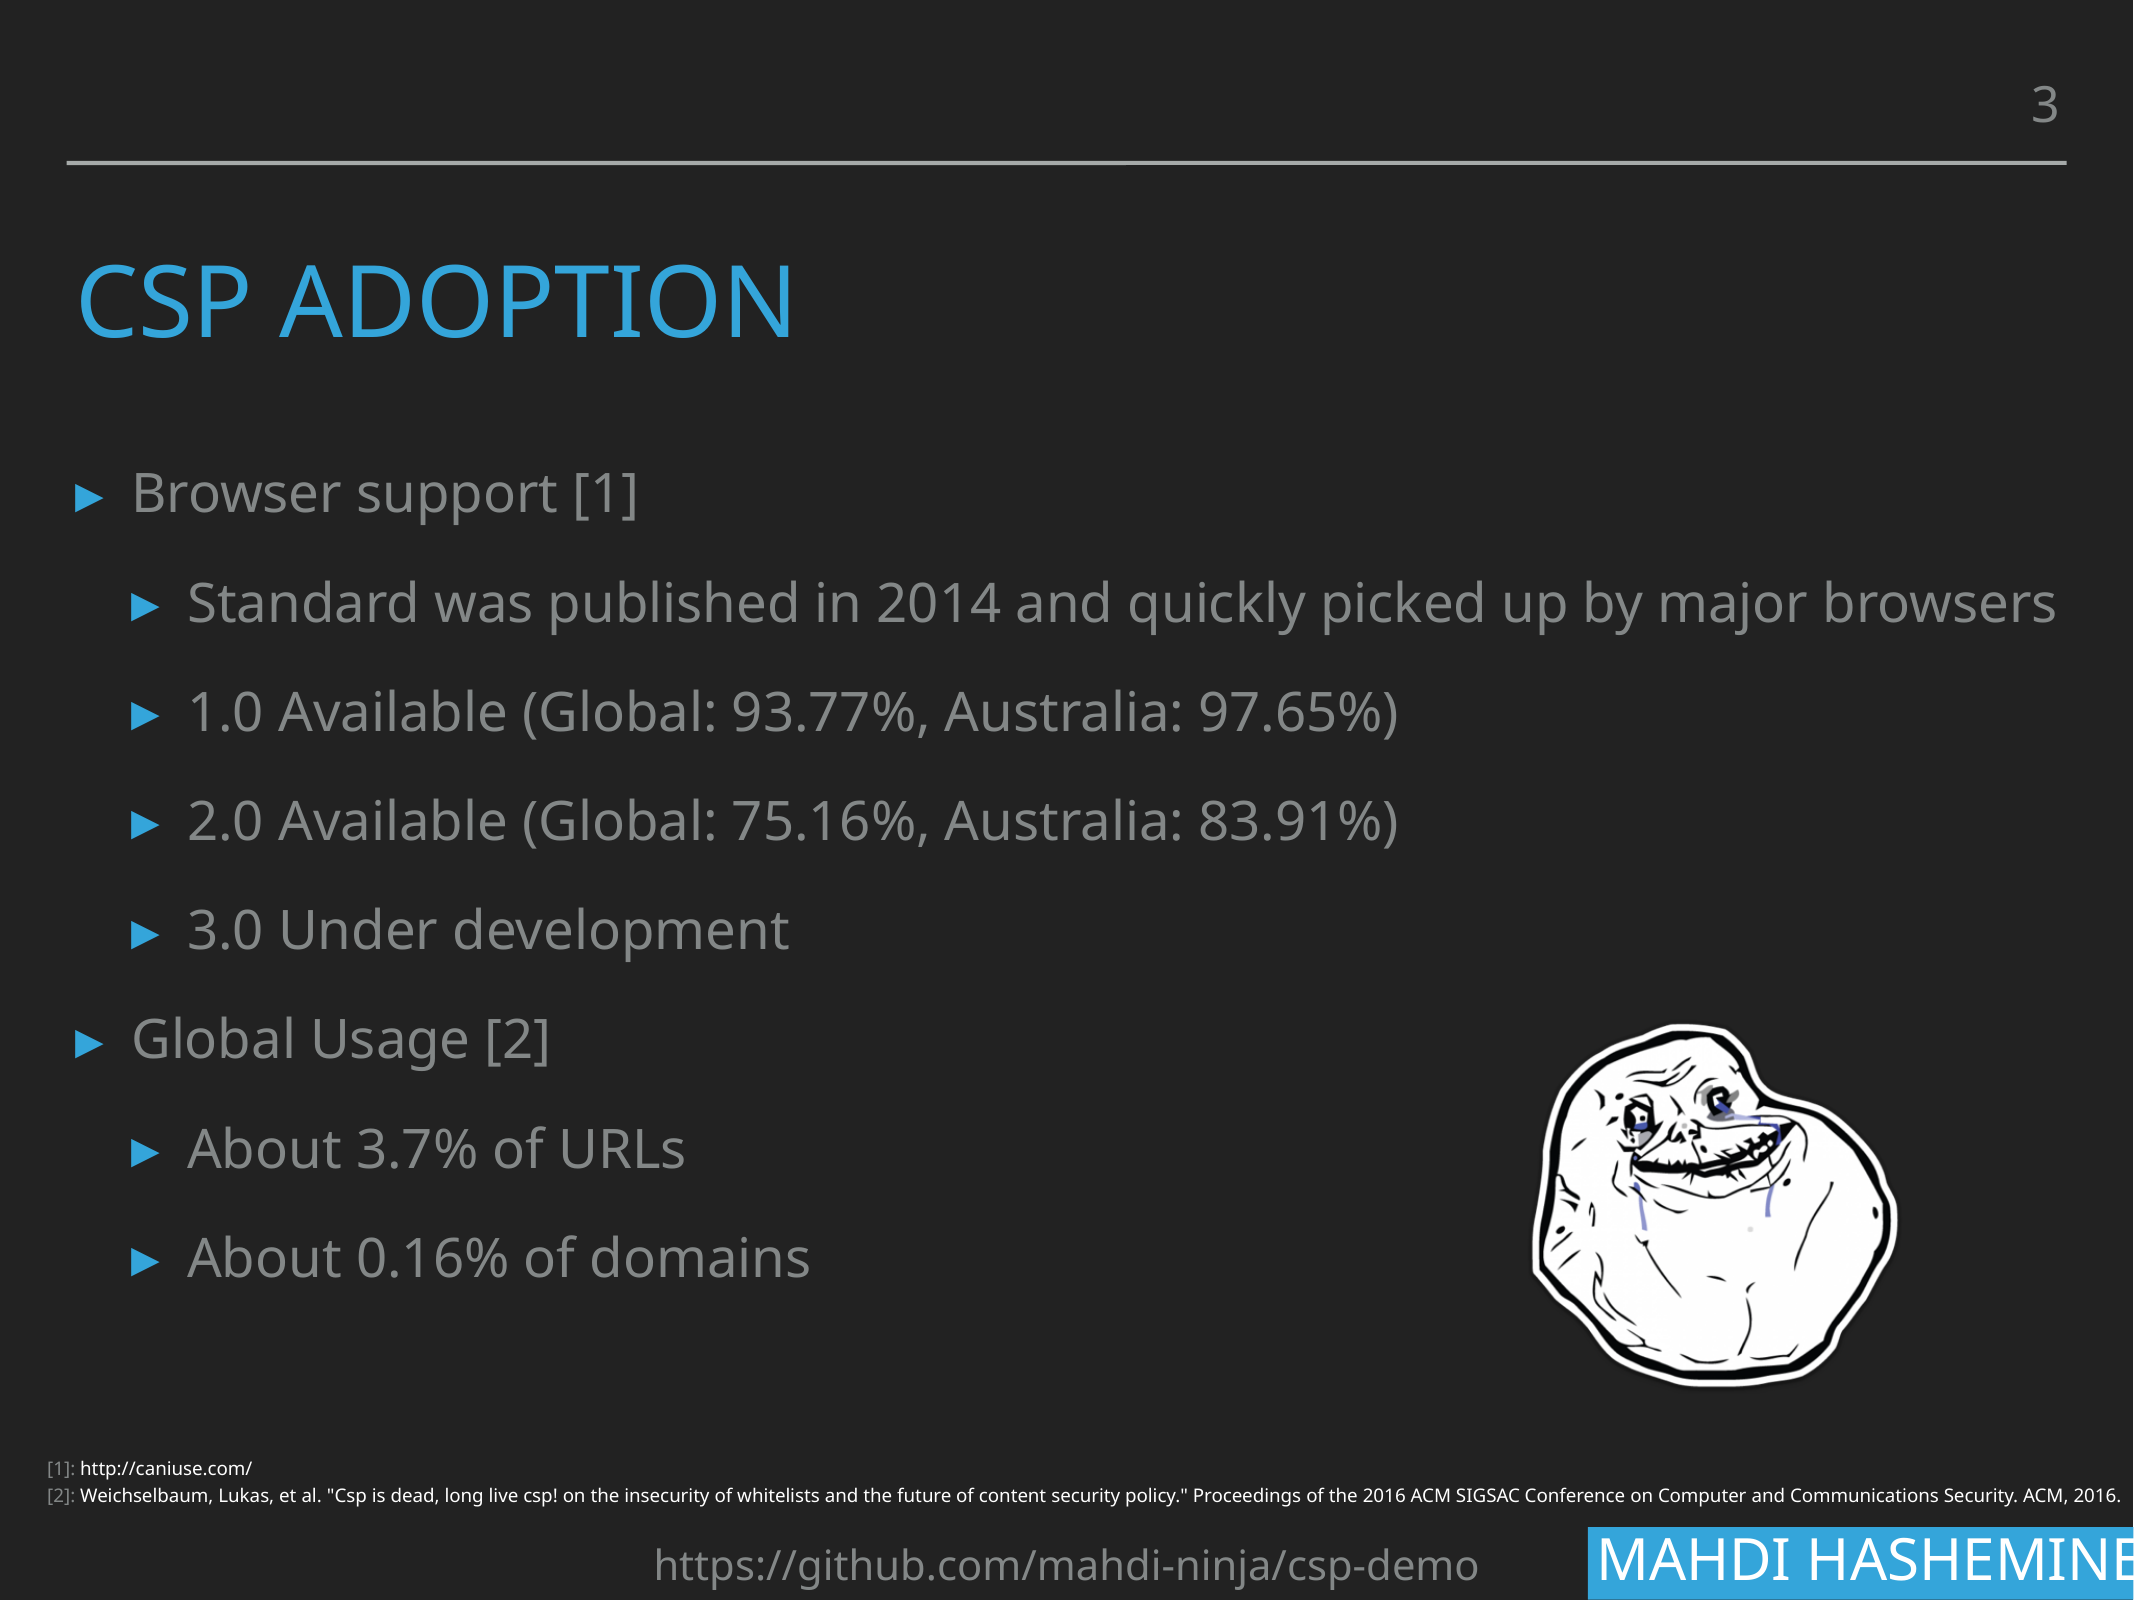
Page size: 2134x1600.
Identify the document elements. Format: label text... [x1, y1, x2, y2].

title CSP Adoption [66, 251, 2068, 372]
list Browser support [1] Standard was published in 2014 and quickly picked up by major browsers 1.0 Available (Global: 93.77%, Australia: 97.65%) 2.0 Available (Global: 75.16%, Australia: 83.91%) 3.0 Under development Global Usage [2] About 3.7% of URLs About 0.16% of domains [66, 449, 2068, 1453]
slide_number 3 [2022, 70, 2067, 147]
text_box [1]: http://caniuse.com/ [2]: Weichselbaum, Lukas, et al. "Csp is dead, long live csp! on the insecurity of whitelists and the future of content security policy." Proceedings of the 2016 ACM SIGSAC Conference on Computer and Communications Security. ACM, 2016. [38, 1465, 2128, 1512]
picture [1491, 981, 1940, 1429]
